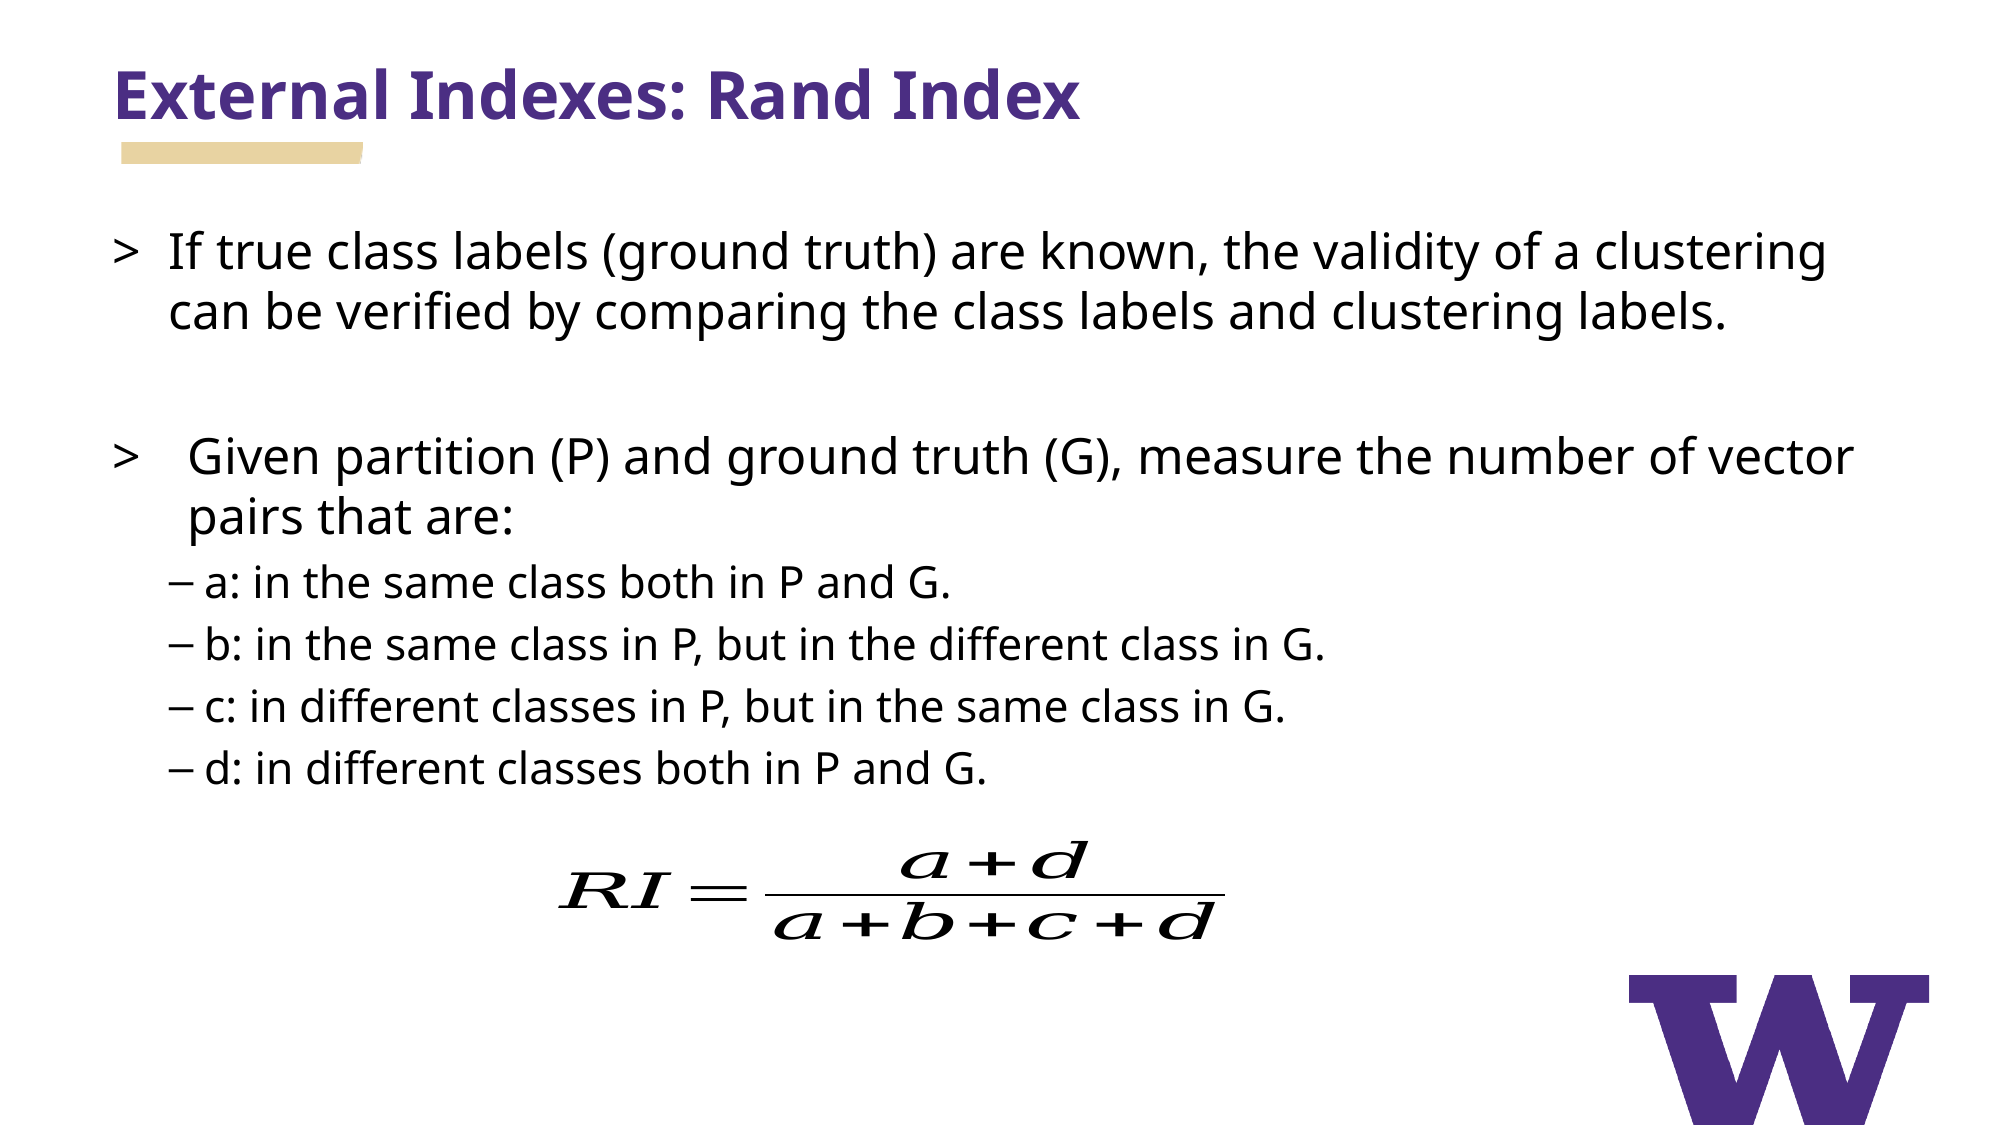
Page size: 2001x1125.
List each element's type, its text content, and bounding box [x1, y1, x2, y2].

list Given partition (P) and ground truth (G), measure the number of vector pairs that are: a: in the same class both in P and G. b: in the same class in P, but in the different class in G. c: in different classes in P, but in the same class in G. d: in different classes both in P and G. [97, 417, 1891, 836]
title External Indexes: Rand Index [97, 17, 1891, 141]
picture [1629, 975, 1930, 1125]
text_box If true class labels (ground truth) are known, the validity of a clustering can be verified by comparing the class labels and clustering labels. [97, 212, 1891, 378]
